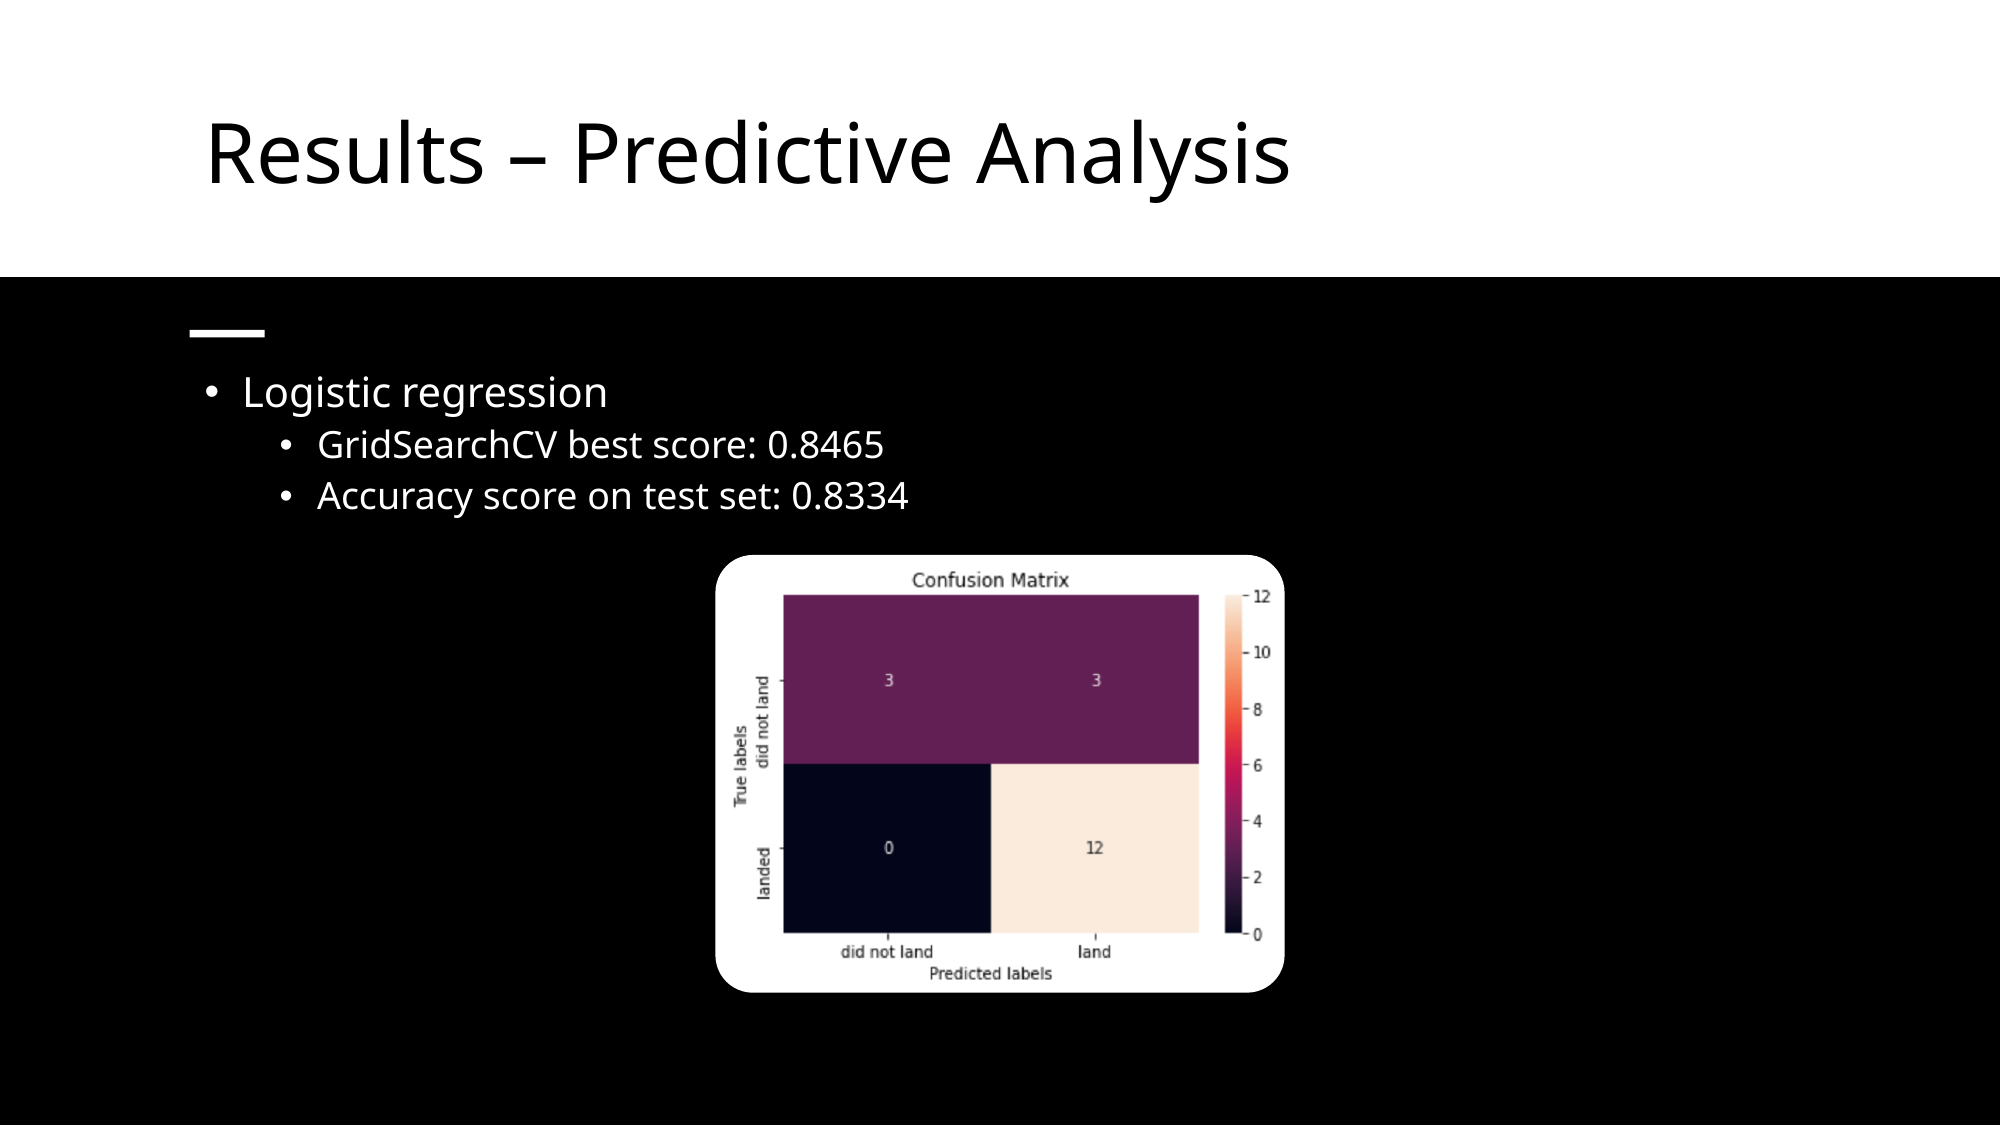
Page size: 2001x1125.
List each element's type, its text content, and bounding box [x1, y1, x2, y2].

list Logistic regression GridSearchCV best score: 0.8465 Accuracy score on test set: 0.8334 [189, 363, 1811, 563]
text_box [0, 0, 2000, 276]
title Results – Predictive Analysis [189, 104, 1812, 253]
text_box [189, 329, 266, 338]
text_box [0, 276, 2000, 1125]
picture [715, 554, 1285, 993]
